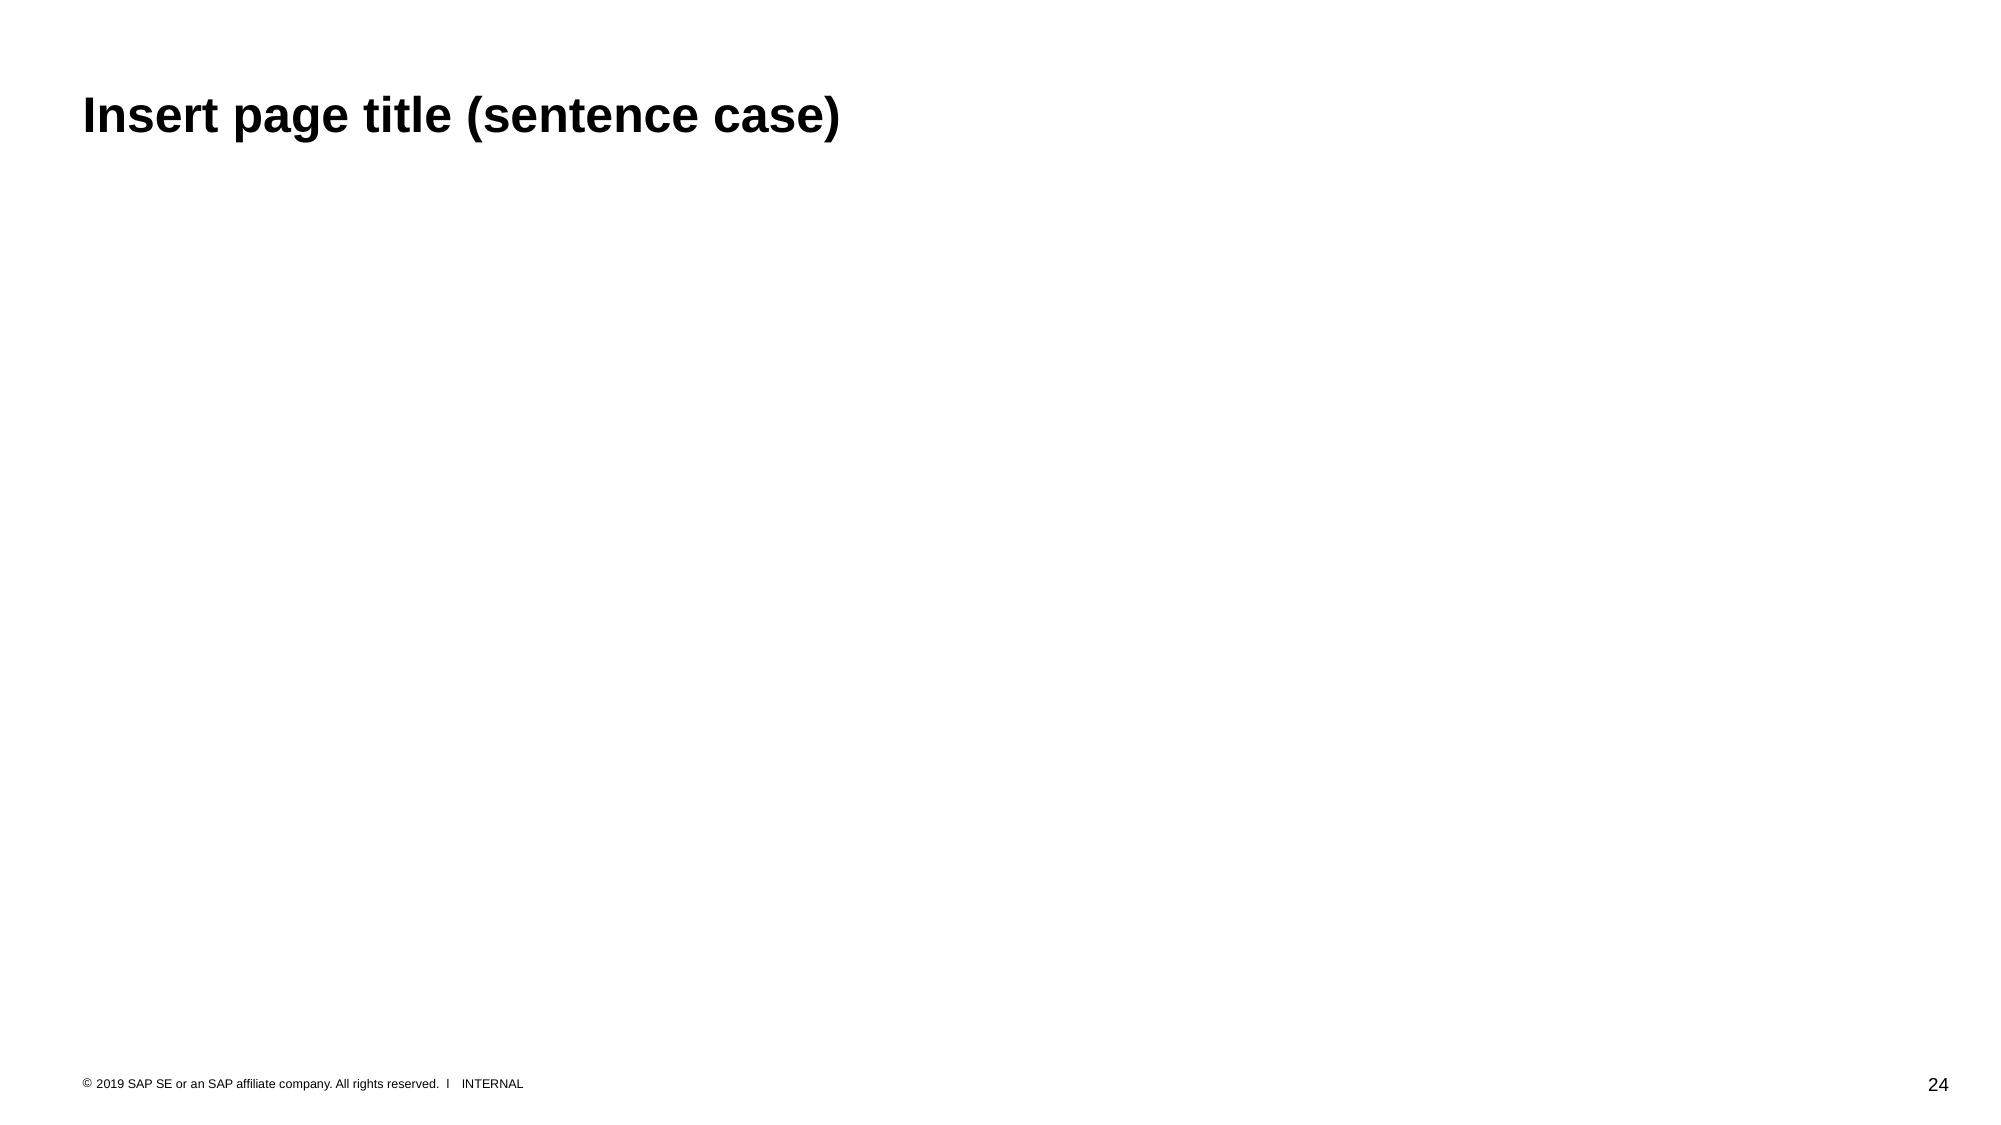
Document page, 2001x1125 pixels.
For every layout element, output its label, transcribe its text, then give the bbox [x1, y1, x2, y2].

title Insert page title (sentence case) [82, 82, 1918, 144]
